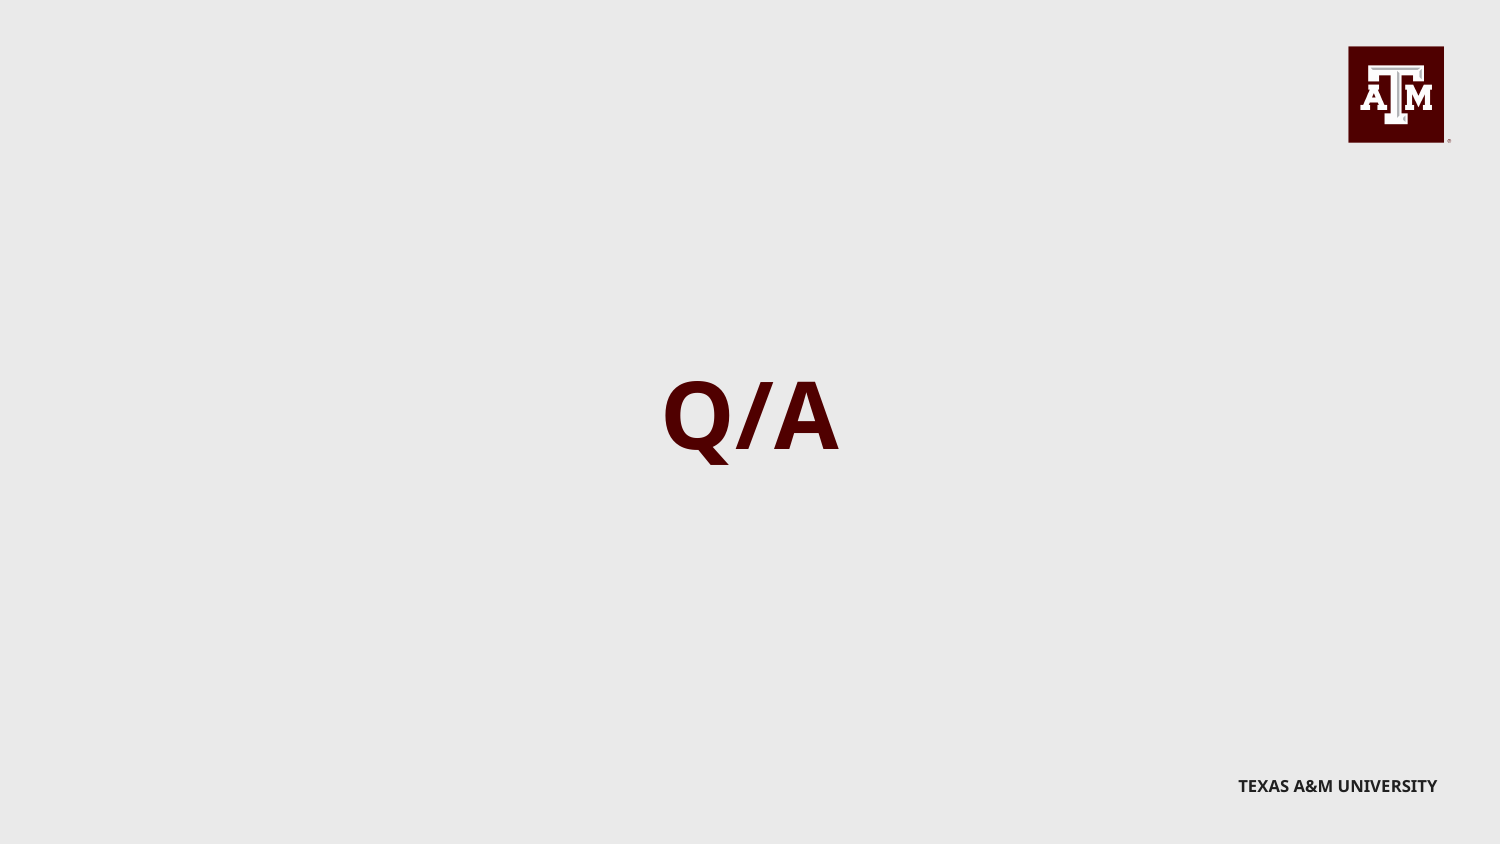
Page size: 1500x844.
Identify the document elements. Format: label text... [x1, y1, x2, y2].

picture [1329, 27, 1463, 161]
title Q/A [0, 350, 1500, 475]
